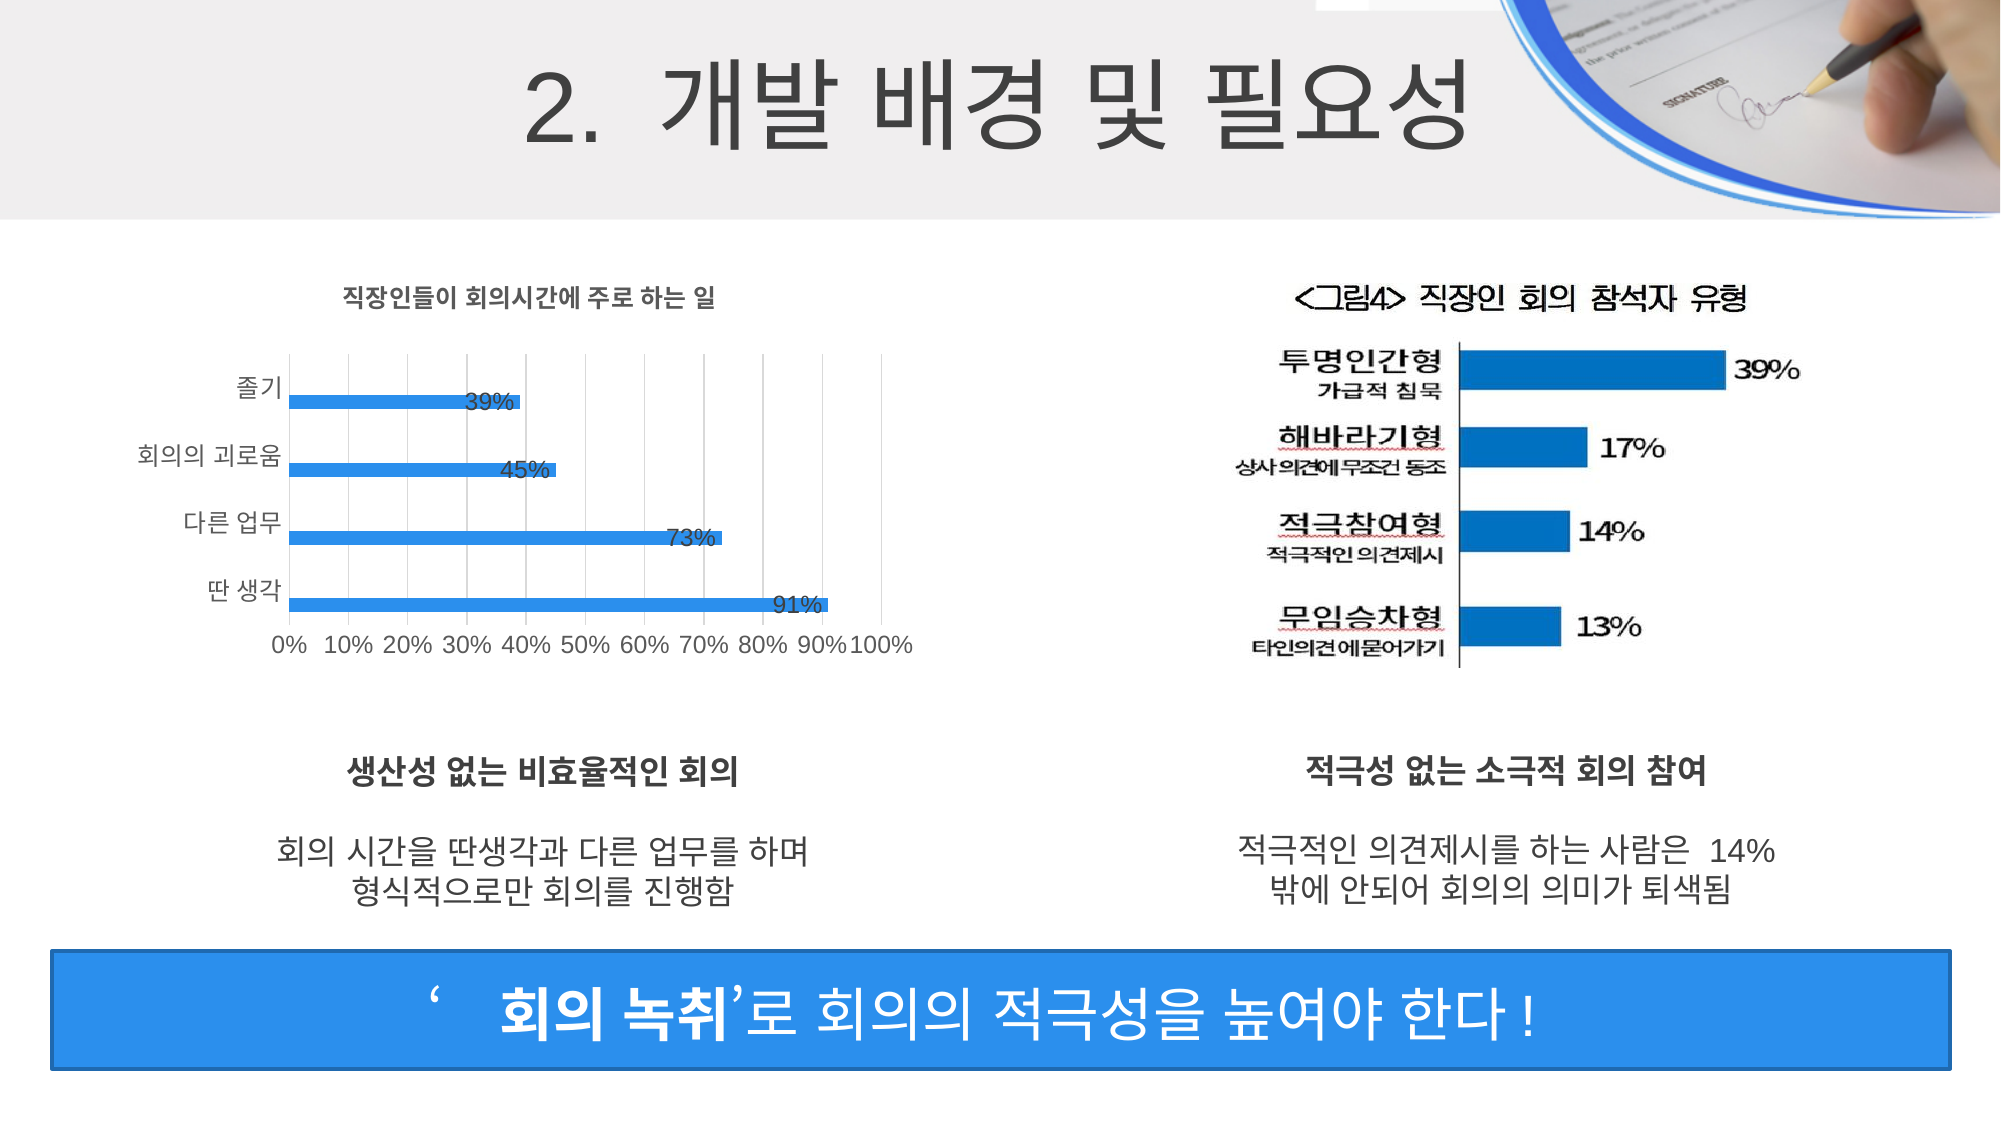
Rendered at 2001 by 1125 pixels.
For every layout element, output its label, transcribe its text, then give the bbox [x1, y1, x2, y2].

text_box 생산성 없는 비효율적인 회의 회의 시간을 딴생각과 다른 업무를 하며 형식적으로만 회의를 진행함 [225, 743, 862, 919]
list 2. 개발 배경 및 필요성 [0, 43, 2000, 162]
text_box [50, 949, 1952, 1071]
text_box ‘회의 녹취’로 회의의 적극성을 높여야 한다! [412, 971, 1908, 1056]
chart [136, 252, 923, 668]
text_box 적극성 없는 소극적 회의 참여 적극적인 의견제시를 하는 사람은 14% 밖에 안되어 회의의 의미가 퇴색됨 [1194, 742, 1818, 917]
picture [0, 0, 2001, 1125]
